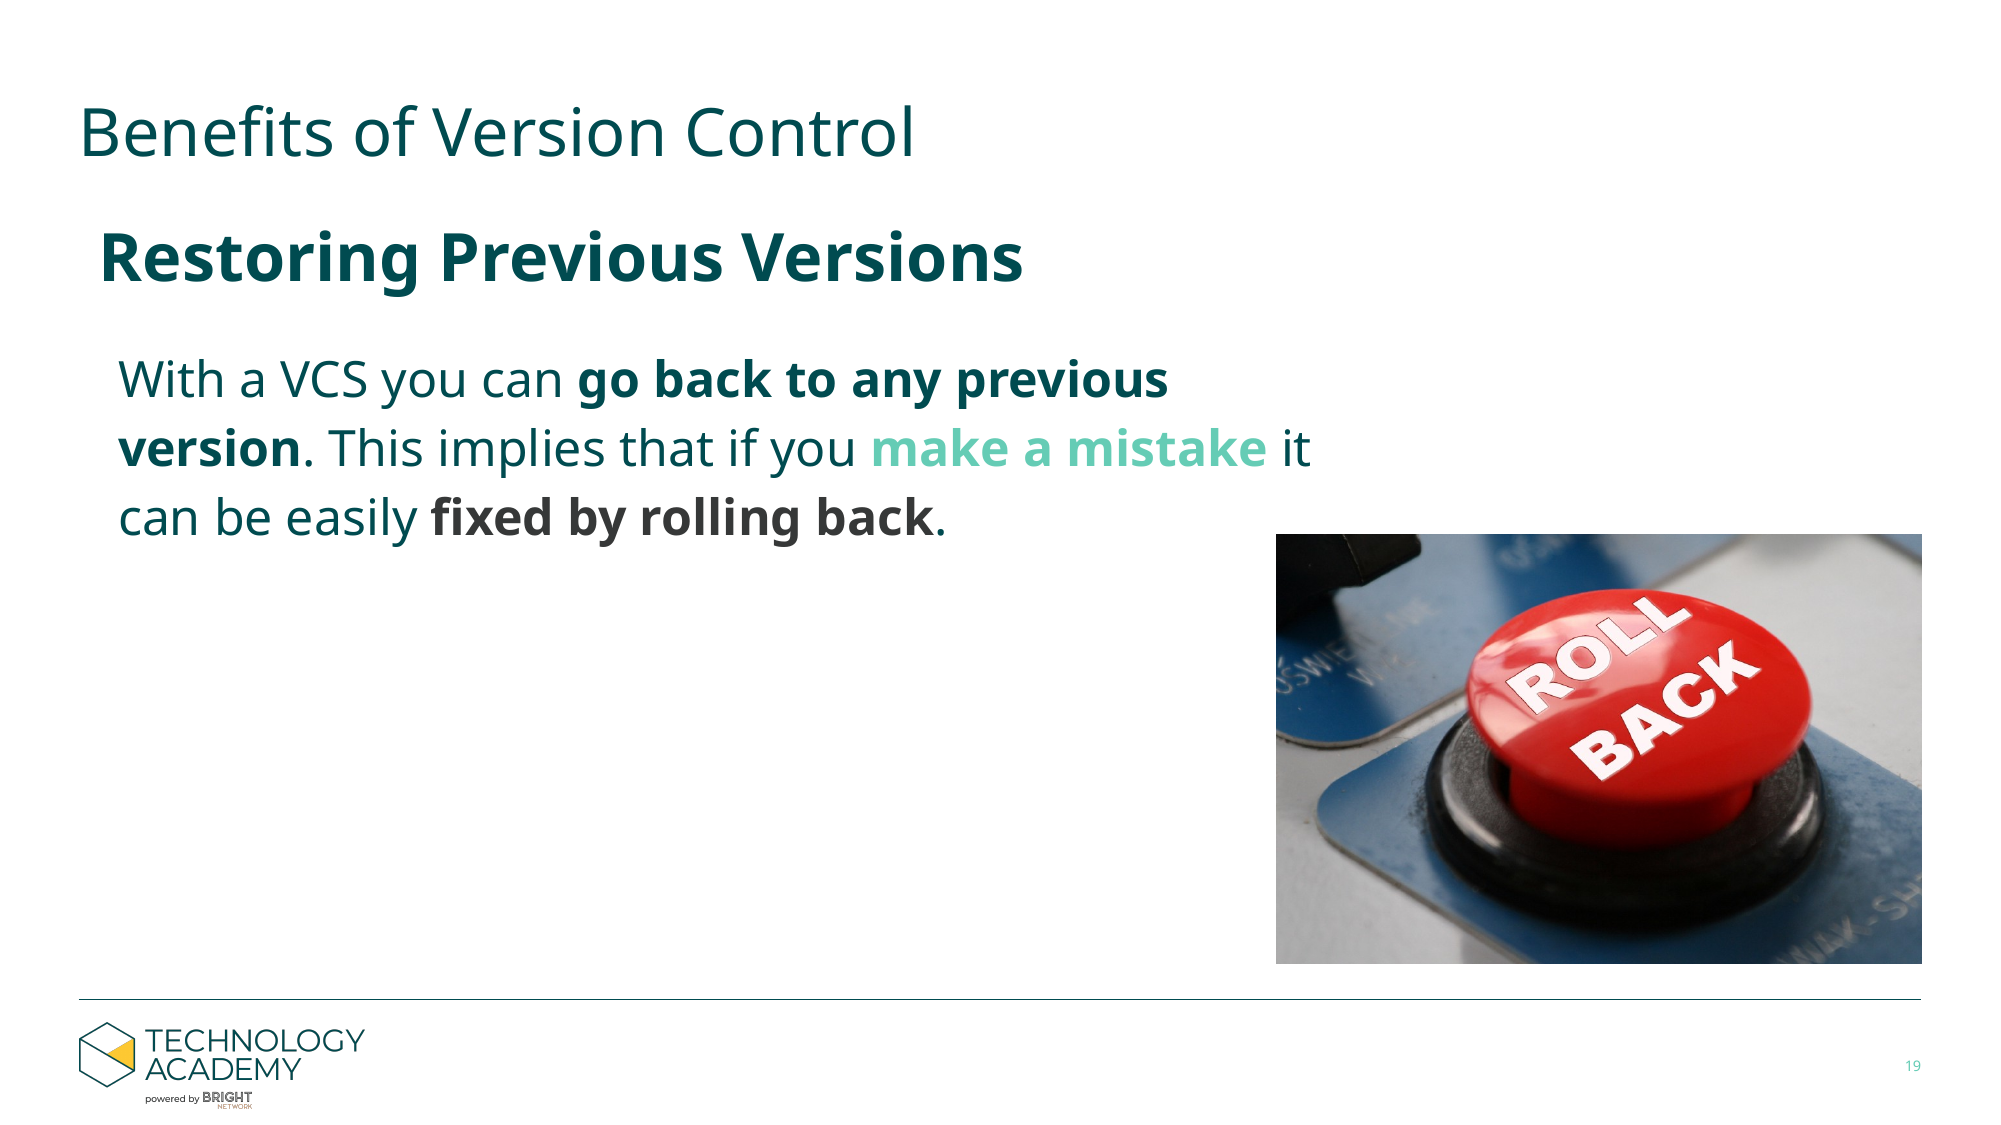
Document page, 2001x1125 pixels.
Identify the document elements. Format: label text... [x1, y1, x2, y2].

picture [1276, 534, 1922, 964]
list With a VCS you can go back to any previous version. This implies that if you make a mistake it can be easily fixed by rolling back. [98, 318, 1336, 1066]
picture [79, 1022, 365, 1109]
title Restoring Previous Versions [98, 214, 1914, 286]
slide_number ‹#› [1882, 1049, 1922, 1084]
title Benefits of Version Control [78, 90, 1922, 171]
